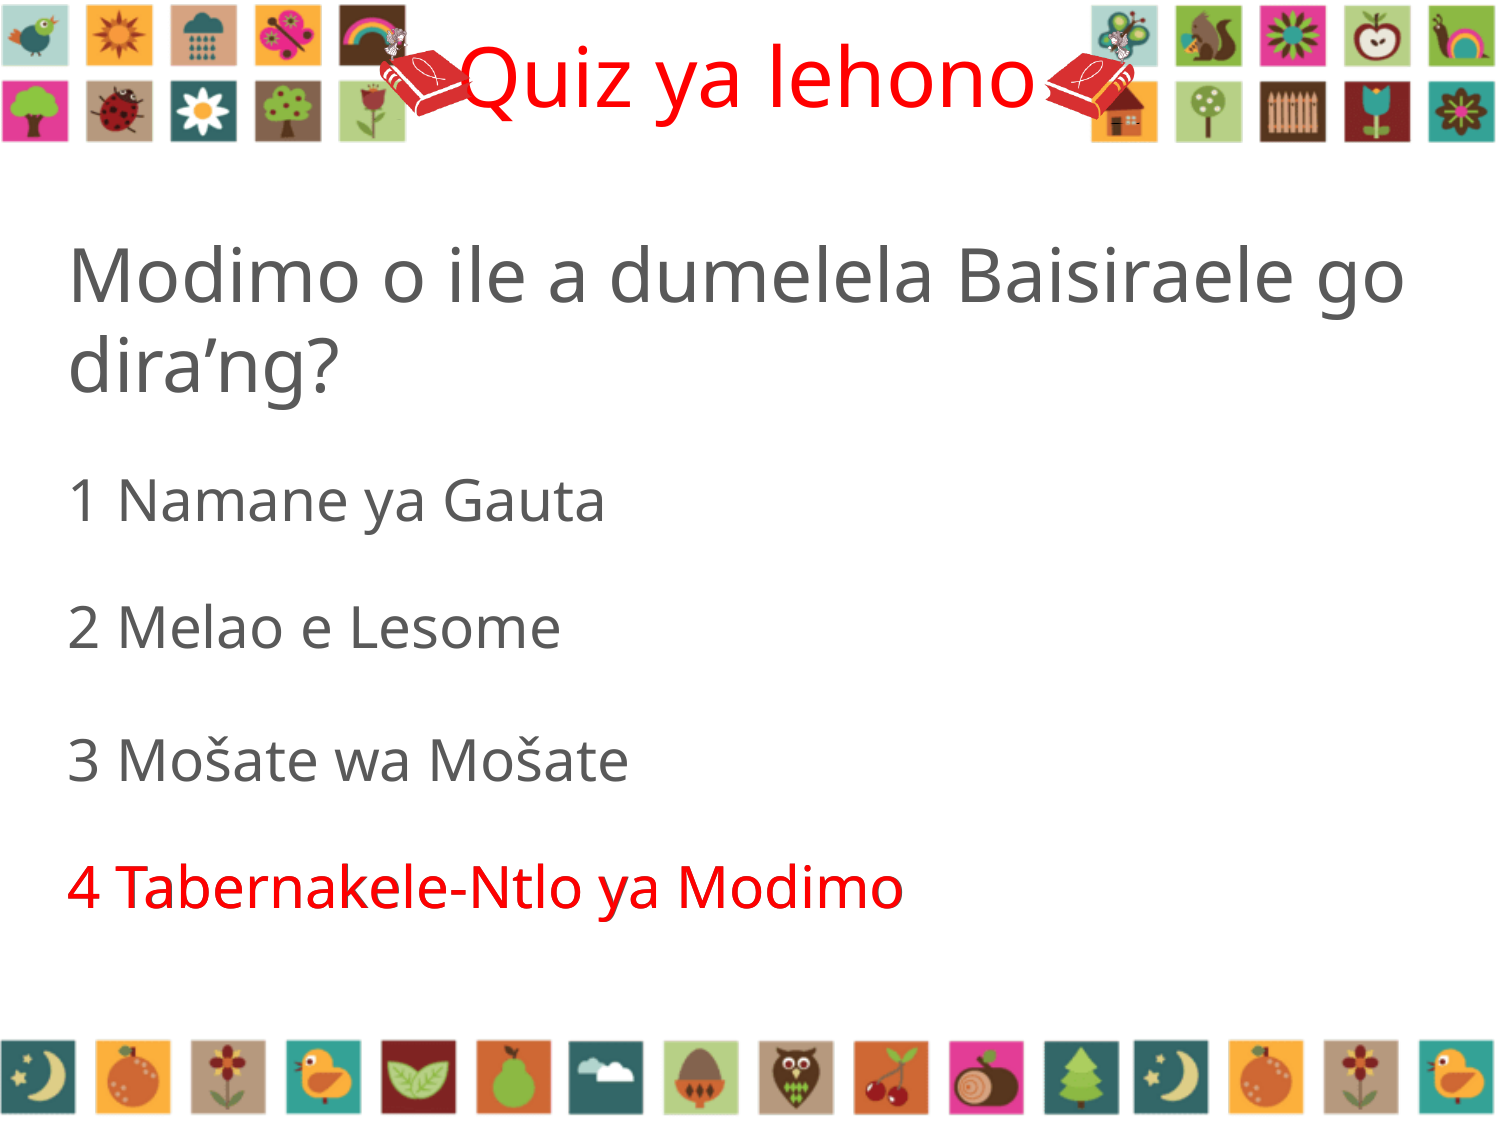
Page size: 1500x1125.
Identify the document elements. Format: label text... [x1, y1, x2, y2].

text_box 2 Melao e Lesome [53, 582, 1436, 668]
text_box 3 Mošate wa Mošate [53, 716, 1483, 801]
text_box 4 Tabernakele-Ntlo ya Modimo [52, 842, 1482, 928]
picture [1012, 3, 1500, 150]
text_box Quiz ya lehono [425, 16, 1013, 131]
picture [0, 3, 505, 150]
text_box Modimo o ile a dumelela Baisiraele go dira’ng? [53, 219, 1436, 415]
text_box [0, 1028, 1500, 1118]
text_box 1 Namane ya Gauta [53, 456, 1436, 541]
